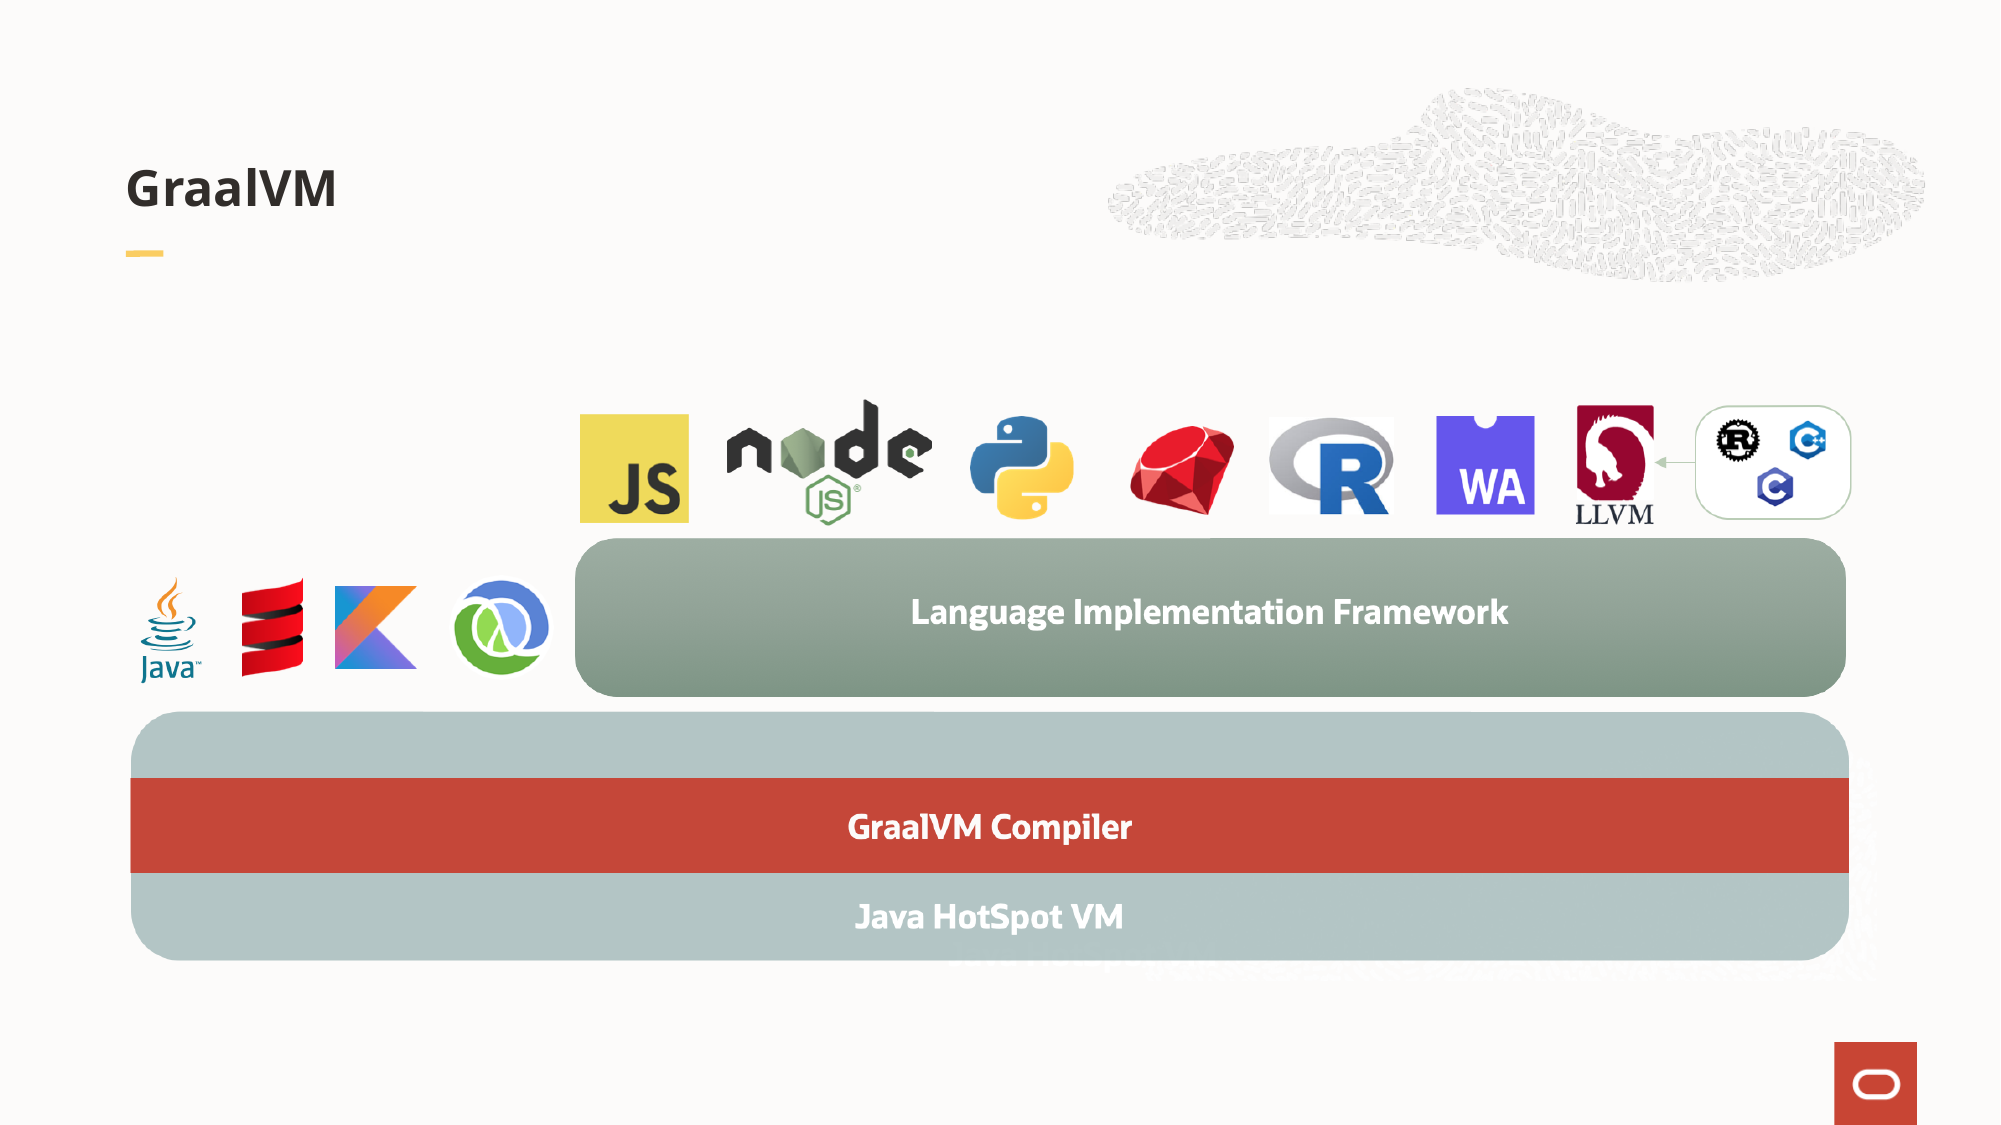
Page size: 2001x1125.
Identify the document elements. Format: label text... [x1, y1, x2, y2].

text_box GraalVM [125, 83, 1877, 219]
picture [125, 321, 1877, 981]
